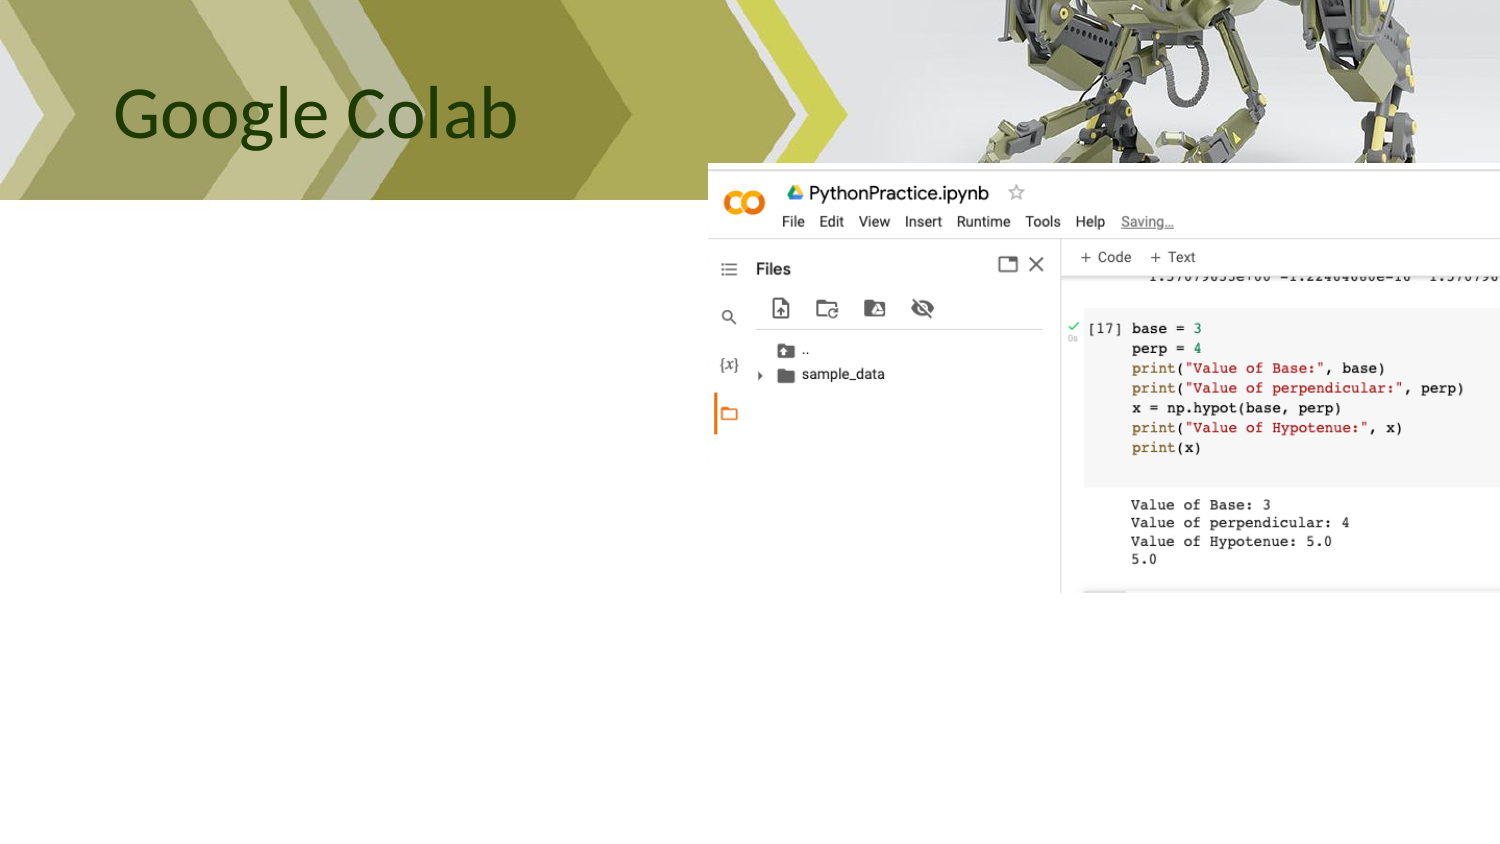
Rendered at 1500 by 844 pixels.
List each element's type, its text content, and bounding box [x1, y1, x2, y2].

title Google Colab [98, 46, 1402, 172]
picture [0, 0, 1500, 844]
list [707, 163, 1500, 594]
